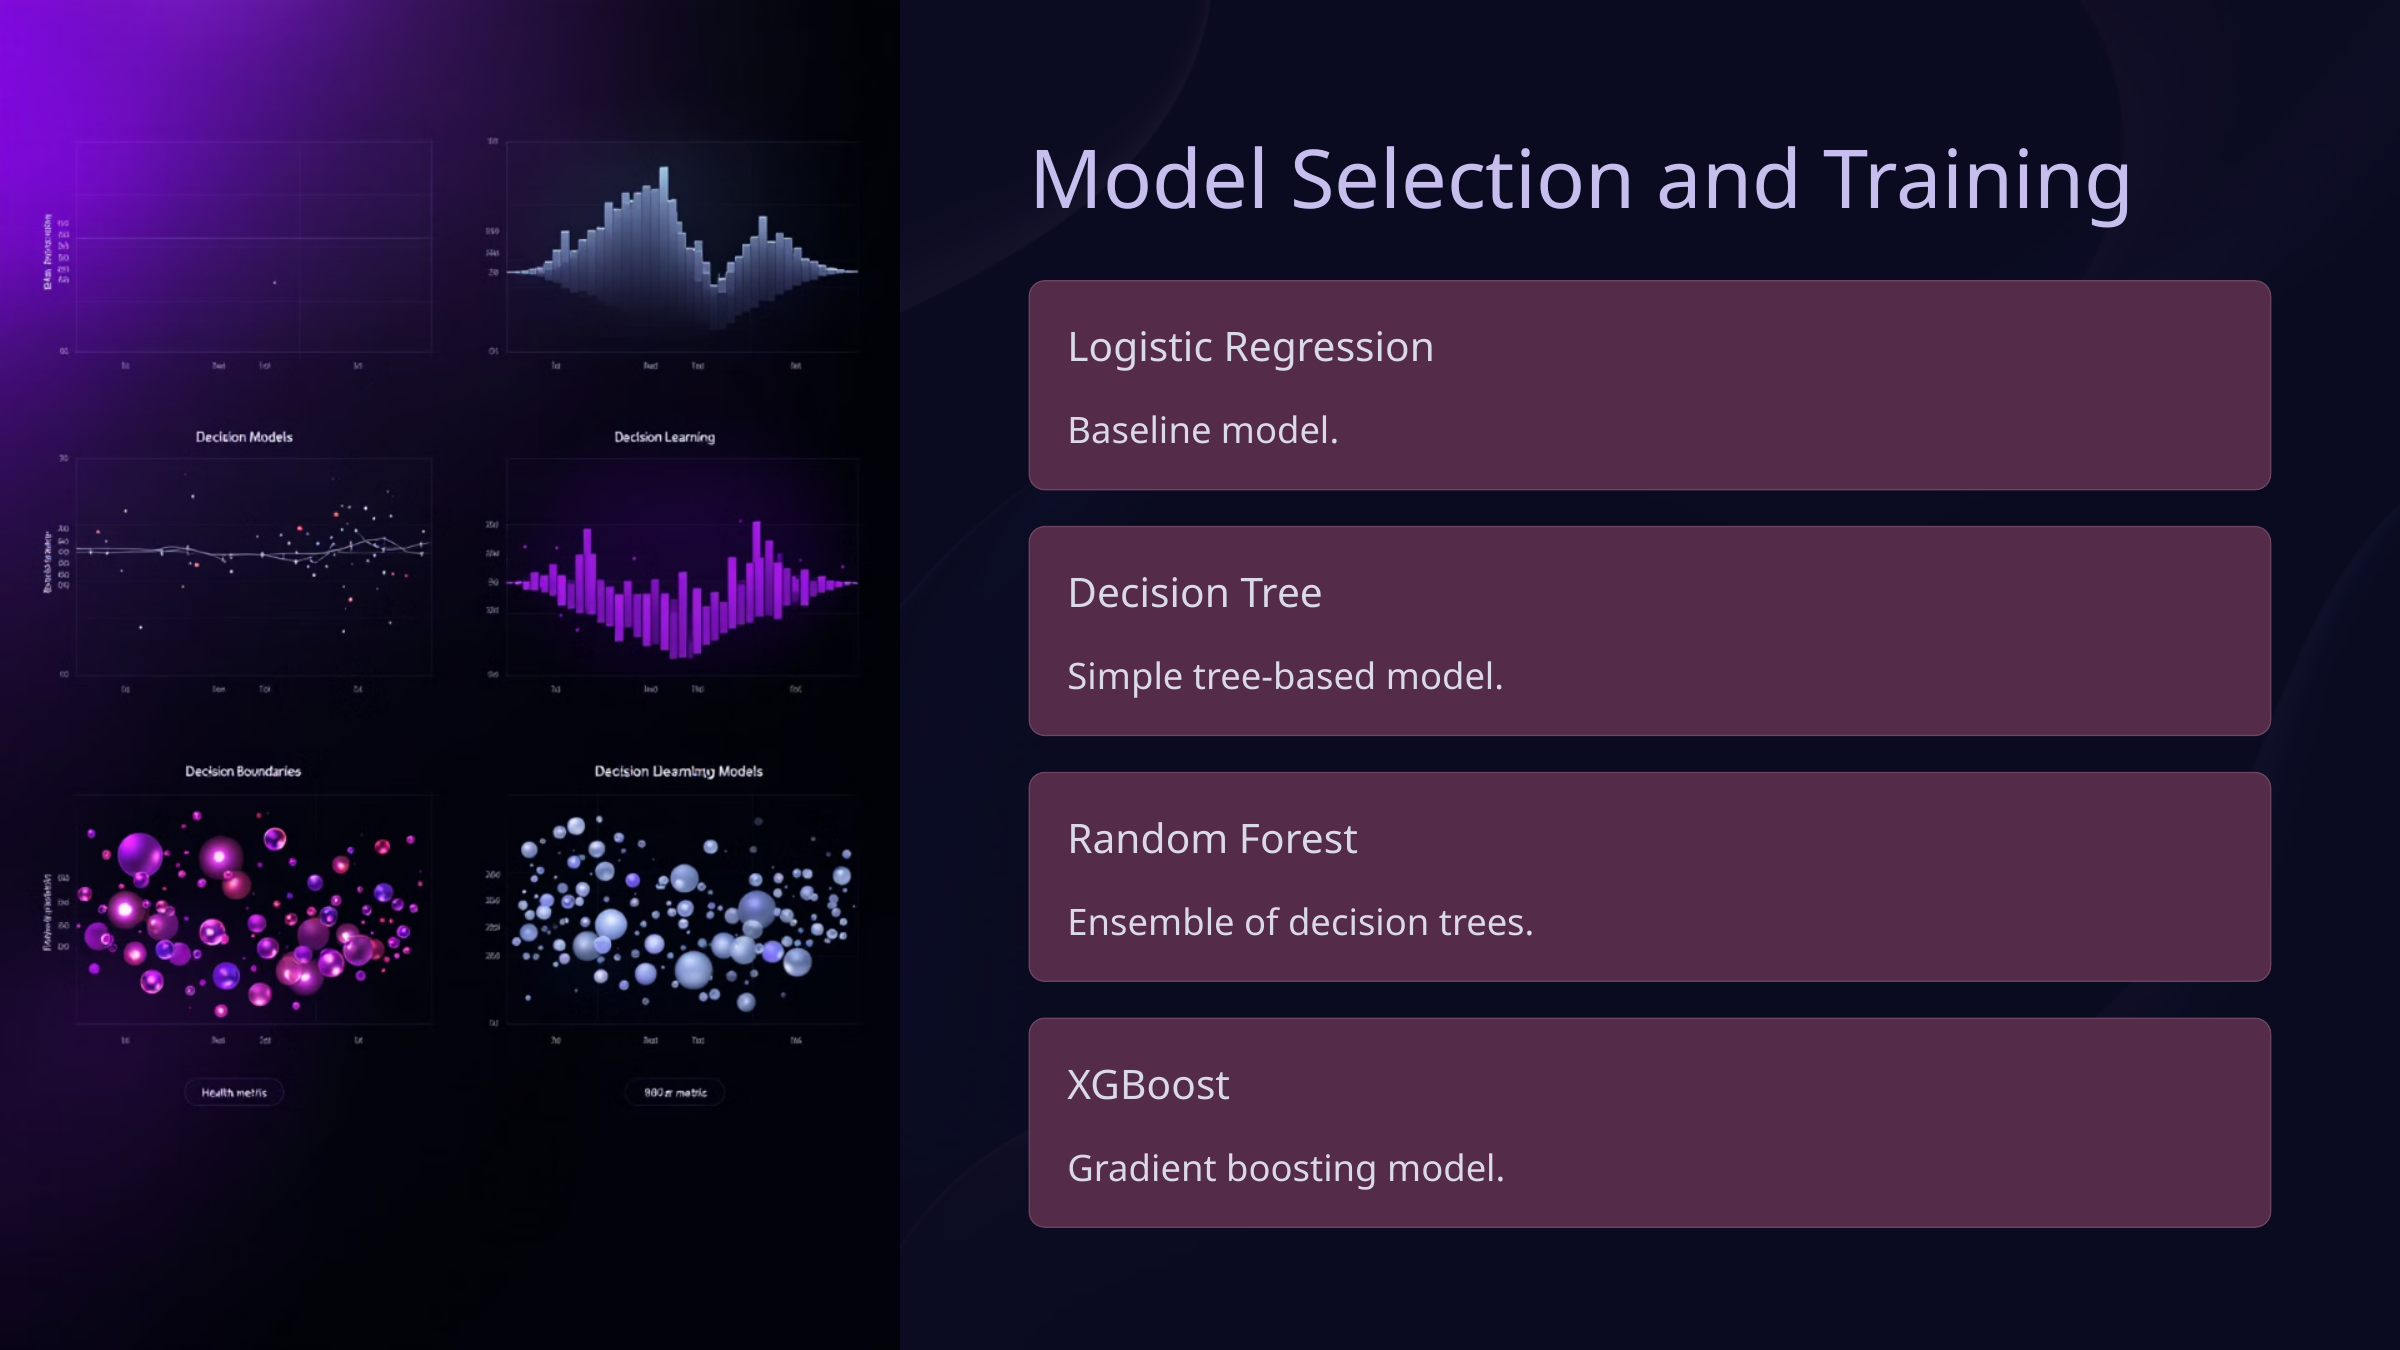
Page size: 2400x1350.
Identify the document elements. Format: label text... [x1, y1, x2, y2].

text_box Ensemble of decision trees. [1067, 884, 2233, 944]
text_box [1029, 1018, 2271, 1228]
text_box Logistic Regression [1067, 318, 1478, 371]
text_box [1029, 526, 2271, 736]
text_box Decision Tree [1067, 564, 1478, 617]
text_box Simple tree-based model. [1067, 638, 2233, 698]
text_box [1029, 280, 2271, 490]
text_box Random Forest [1067, 810, 1478, 862]
text_box [1029, 772, 2271, 982]
picture [0, 0, 900, 1350]
text_box XGBoost [1067, 1056, 1478, 1108]
text_box Gradient boosting model. [1067, 1129, 2233, 1189]
text_box Model Selection and Training [1029, 122, 2200, 226]
text_box Baseline model. [1067, 392, 2233, 452]
